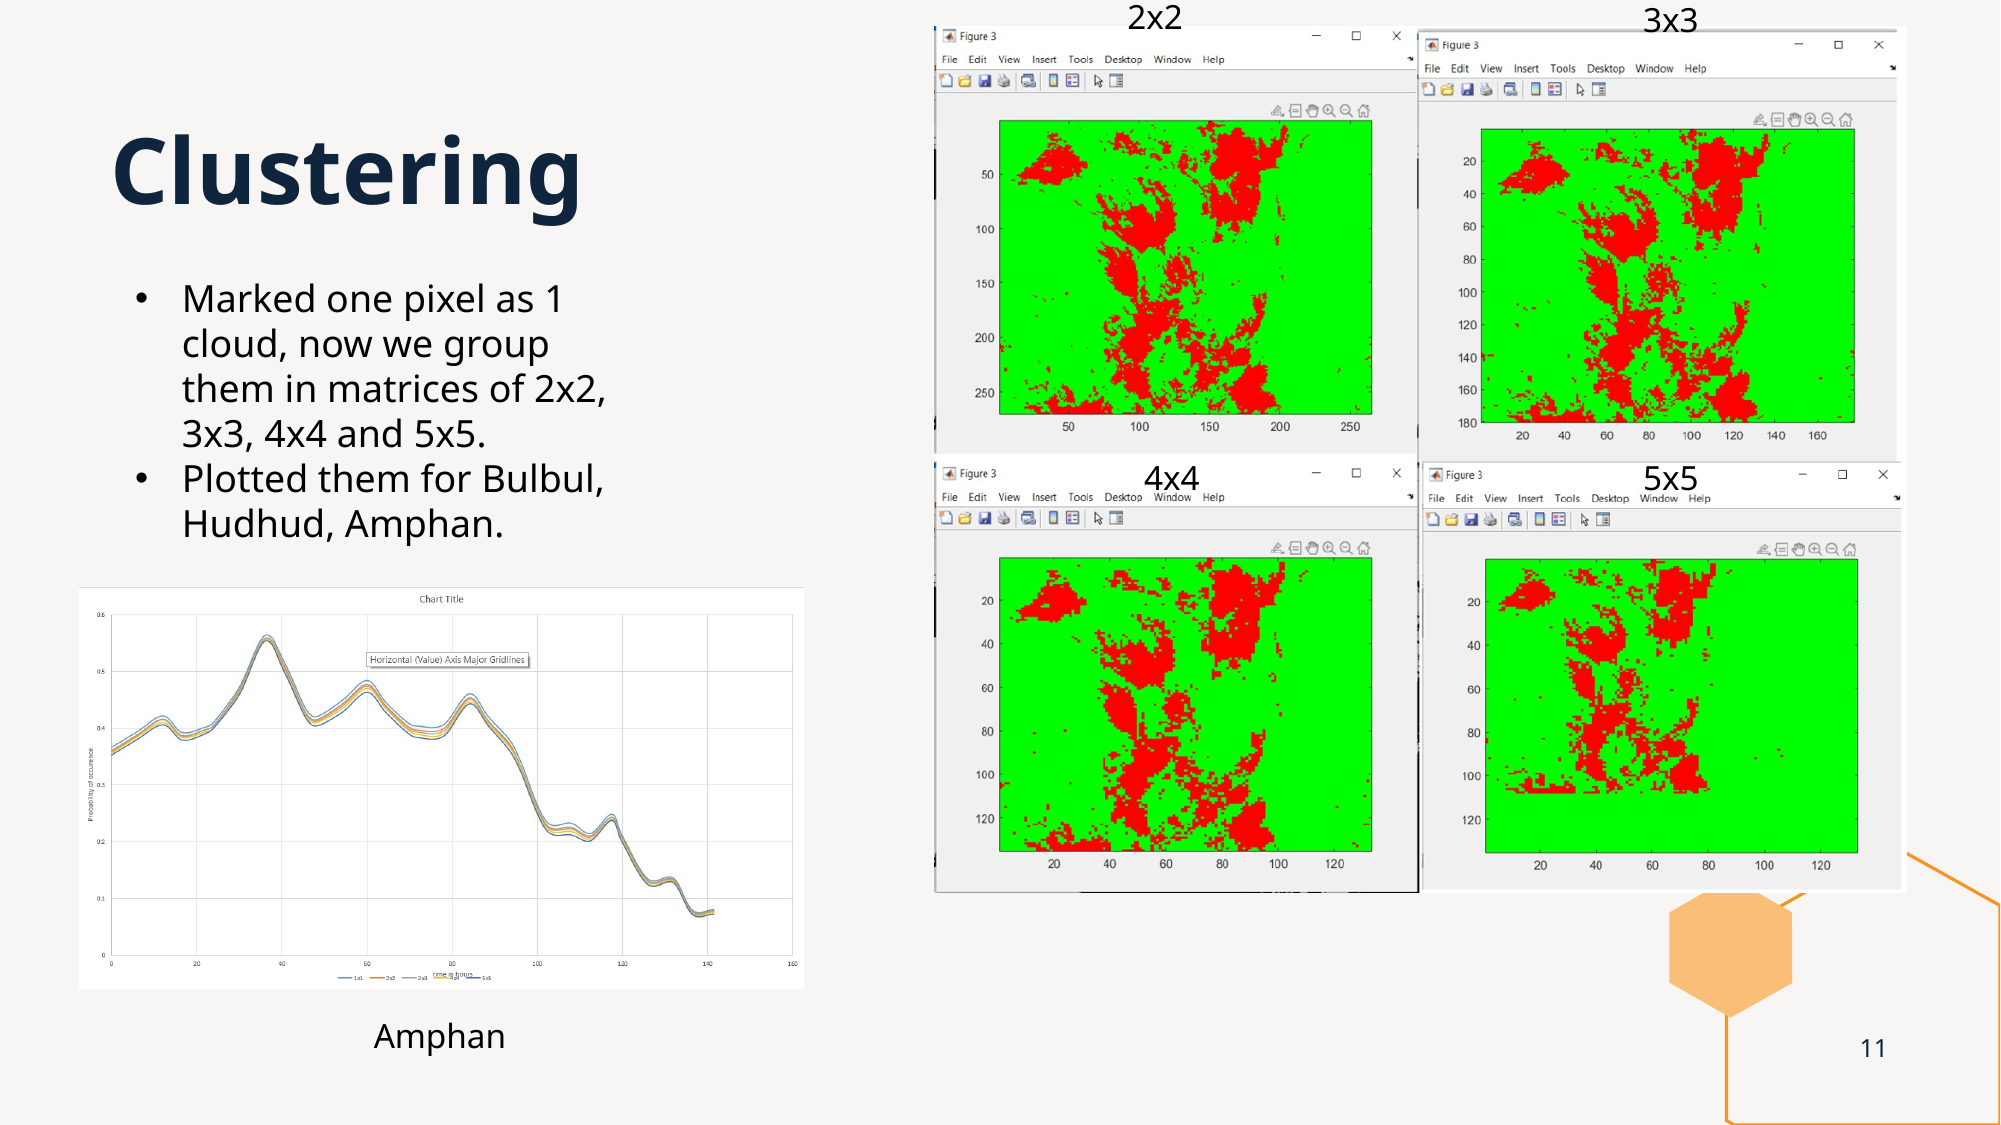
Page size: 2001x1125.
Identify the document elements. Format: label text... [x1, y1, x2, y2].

text_box Marked one pixel as 1 cloud, now we group them in matrices of 2x2, 3x3, 4x4 and 5x5. Plotted them for Bulbul, Hudhud, Amphan. [120, 267, 643, 553]
slide_number 11 [1836, 1020, 1912, 1080]
text_box 2x2 [1108, 0, 1202, 26]
title Clustering [95, 118, 934, 352]
text_box Amphan [335, 1007, 545, 1063]
picture [79, 587, 804, 989]
picture [934, 26, 1907, 893]
text_box 3x3 [1624, 0, 1718, 26]
